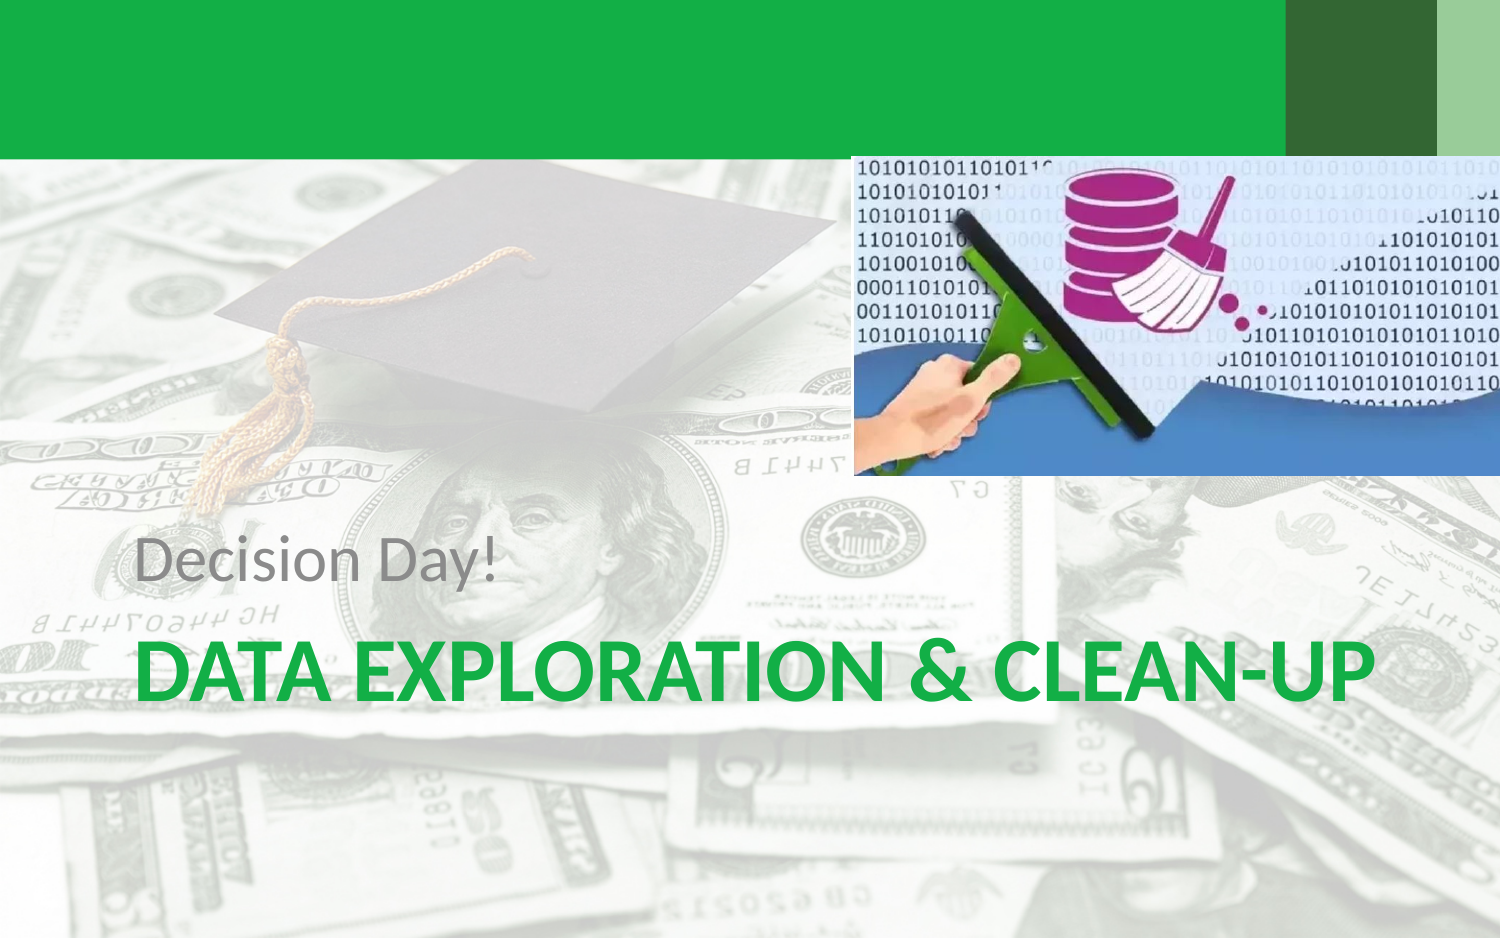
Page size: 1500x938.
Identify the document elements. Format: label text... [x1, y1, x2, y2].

list Decision Day! [118, 397, 1394, 603]
title Data Exploration & Clean-Up [118, 603, 1394, 789]
picture [0, 155, 1500, 938]
